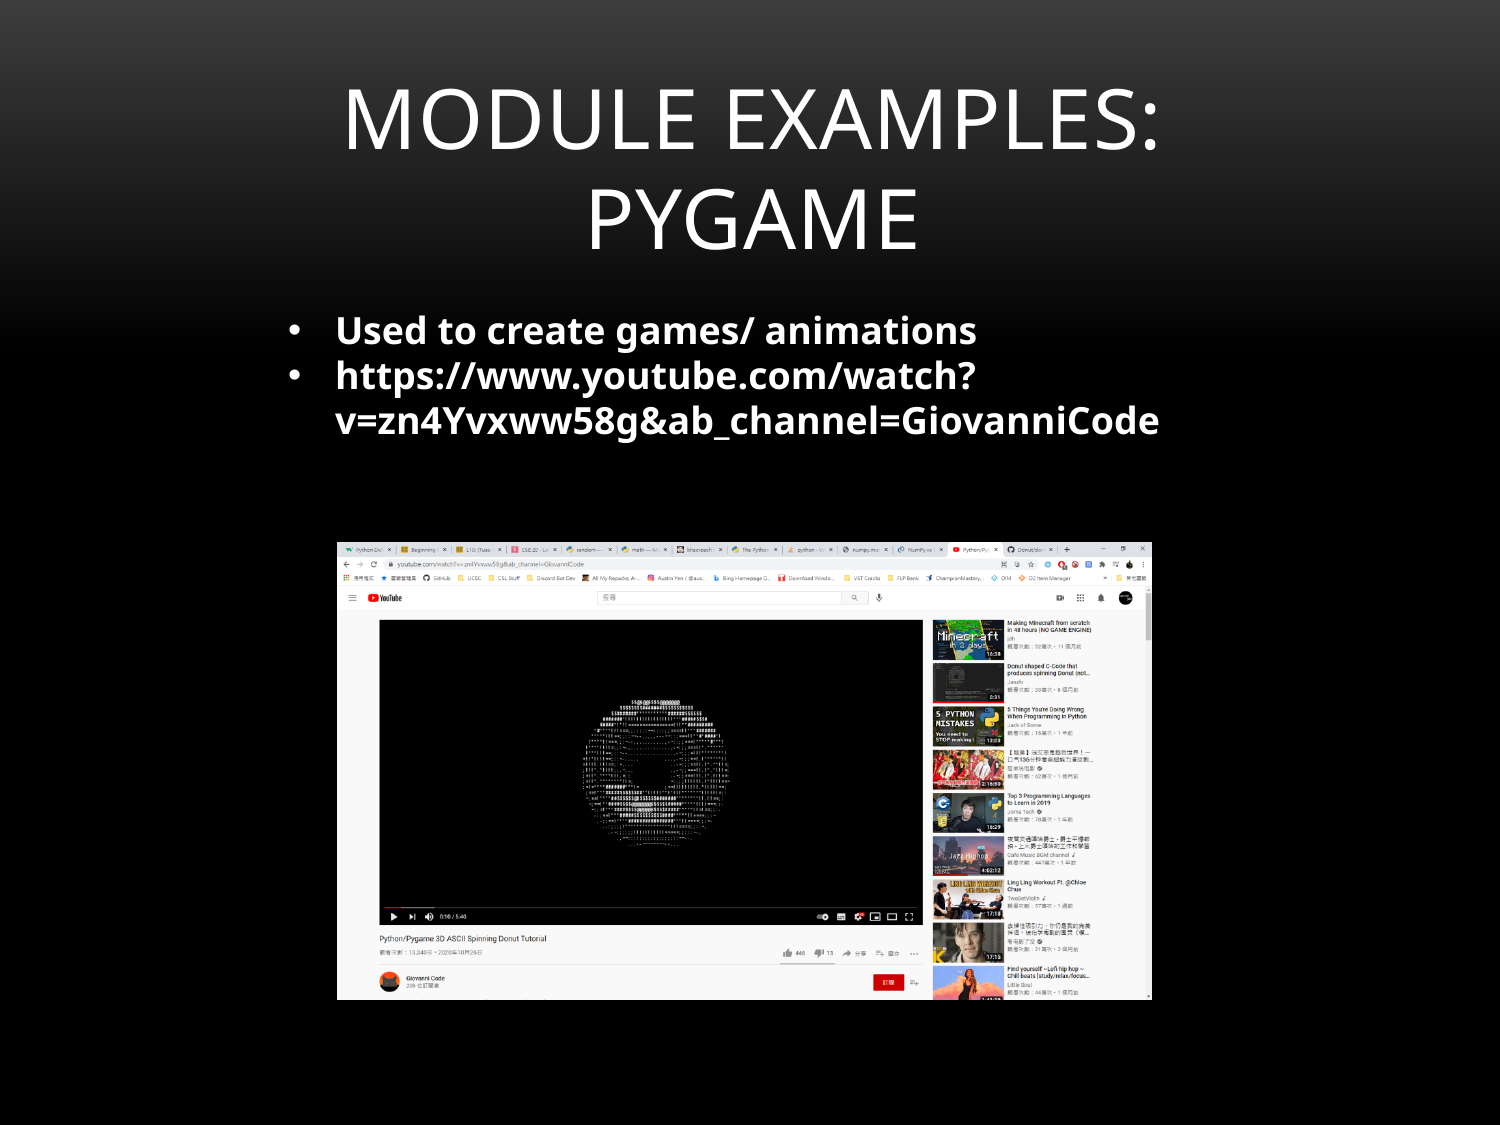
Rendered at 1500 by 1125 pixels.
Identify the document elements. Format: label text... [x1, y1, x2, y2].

picture [337, 542, 1152, 1001]
text_box Used to create games/ animations https://www.youtube.com/watch?v=zn4Yvxww58g&ab_channel=GiovanniCode [273, 299, 1311, 540]
text_box Module examples: pygame [114, 58, 1390, 300]
